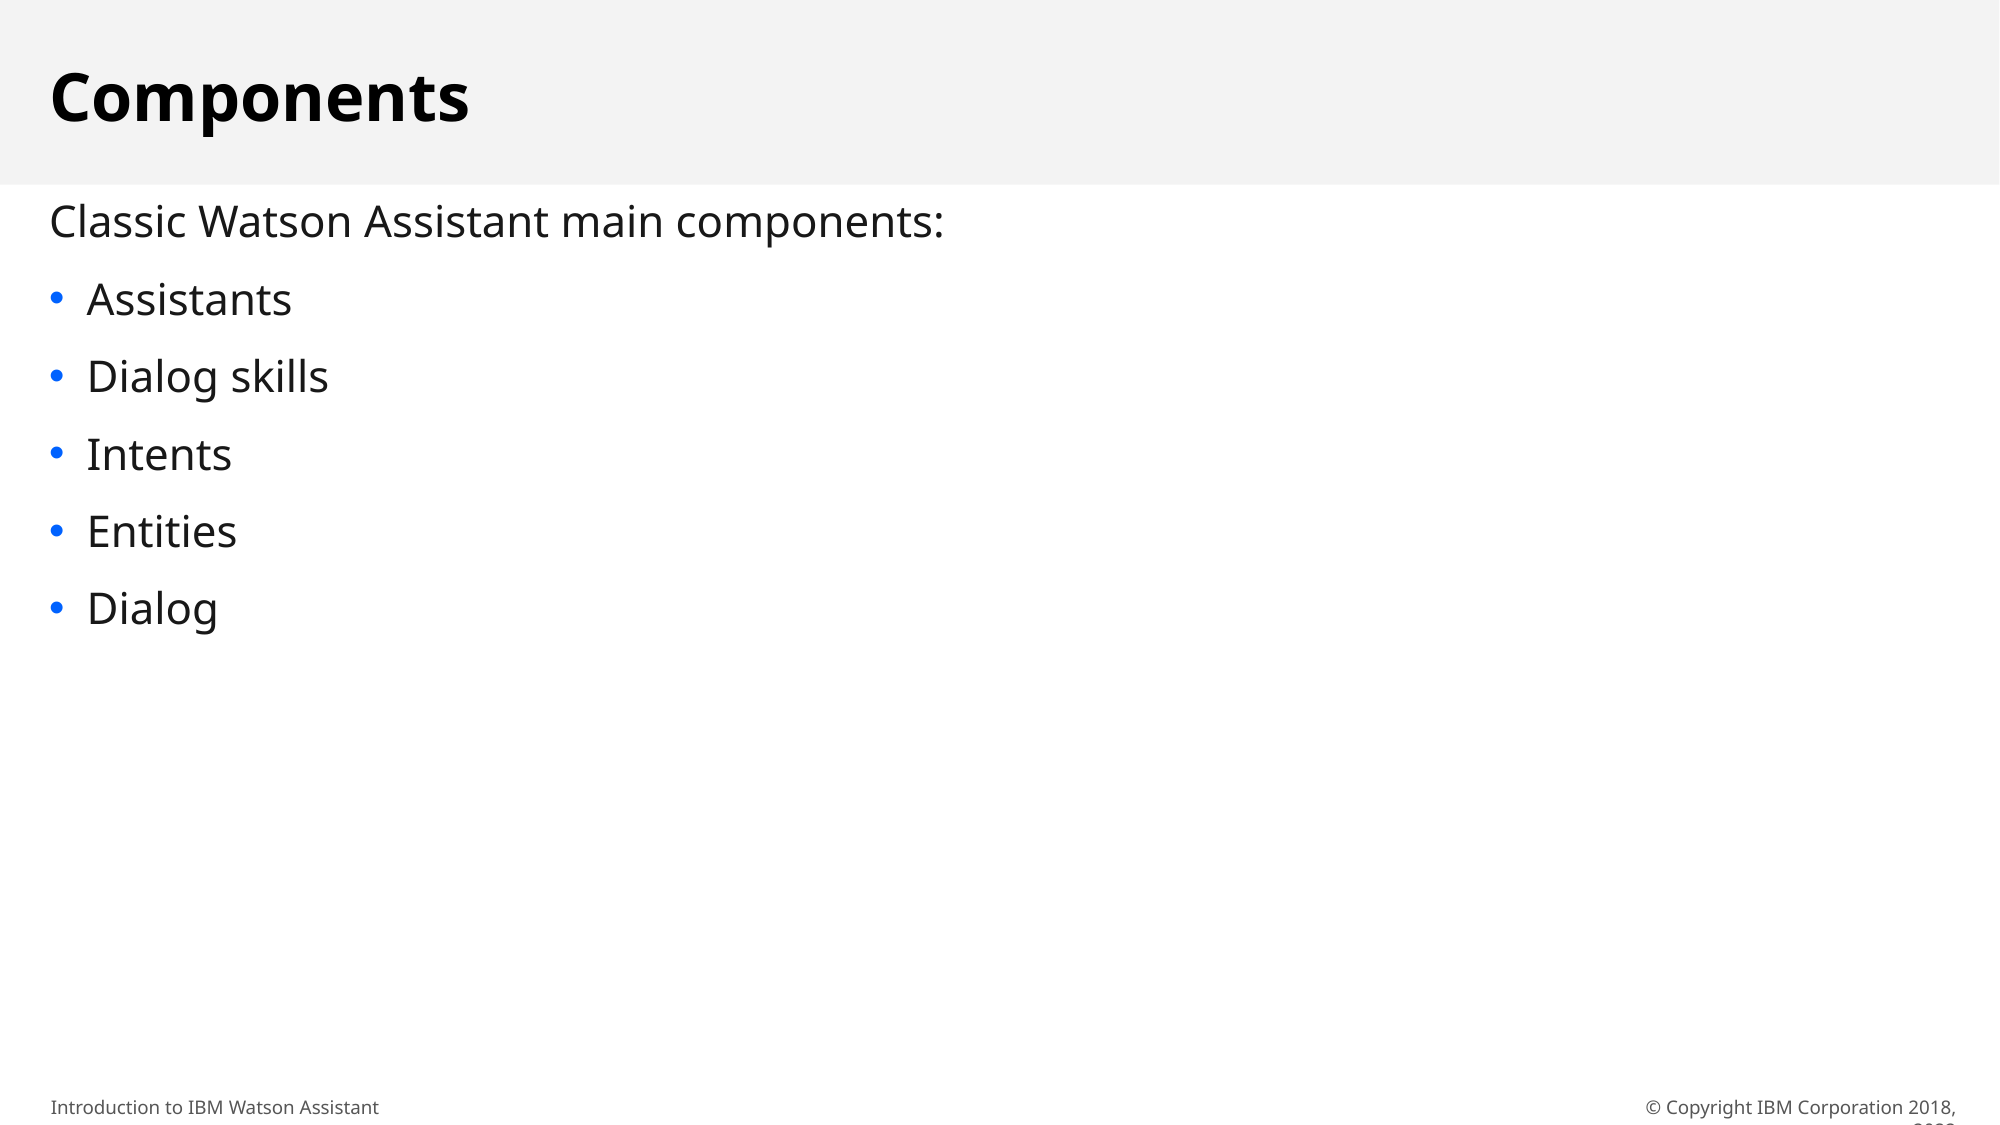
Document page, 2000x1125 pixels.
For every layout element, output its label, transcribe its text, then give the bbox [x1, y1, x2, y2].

list Classic Watson Assistant main components: Assistants Dialog skills Intents Entities Dialog [34, 190, 1944, 1096]
title Components [34, 29, 1944, 171]
footer © Copyright IBM Corporation 2018, 2022 [1616, 1096, 1972, 1125]
